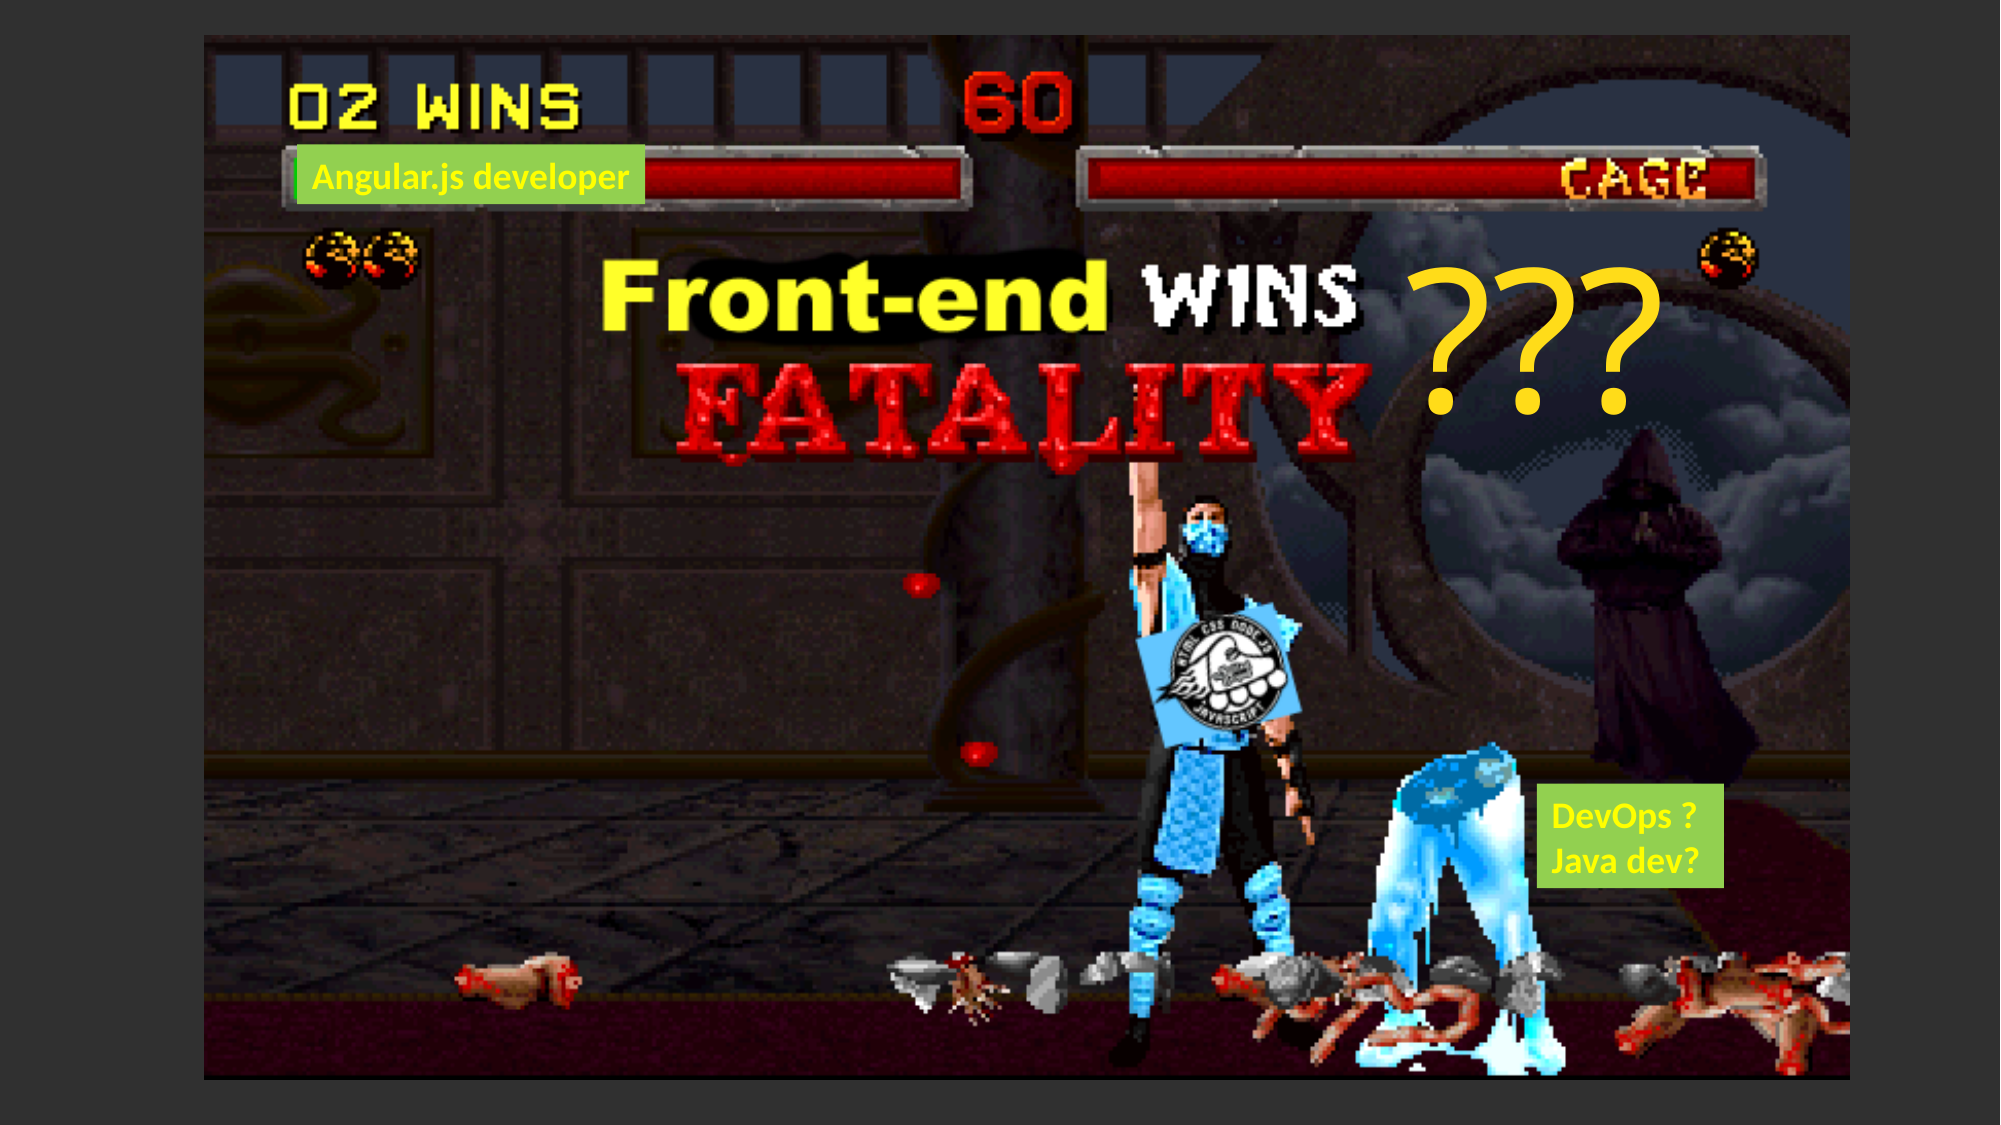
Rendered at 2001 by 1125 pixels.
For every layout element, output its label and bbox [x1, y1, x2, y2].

picture [204, 35, 1850, 1080]
